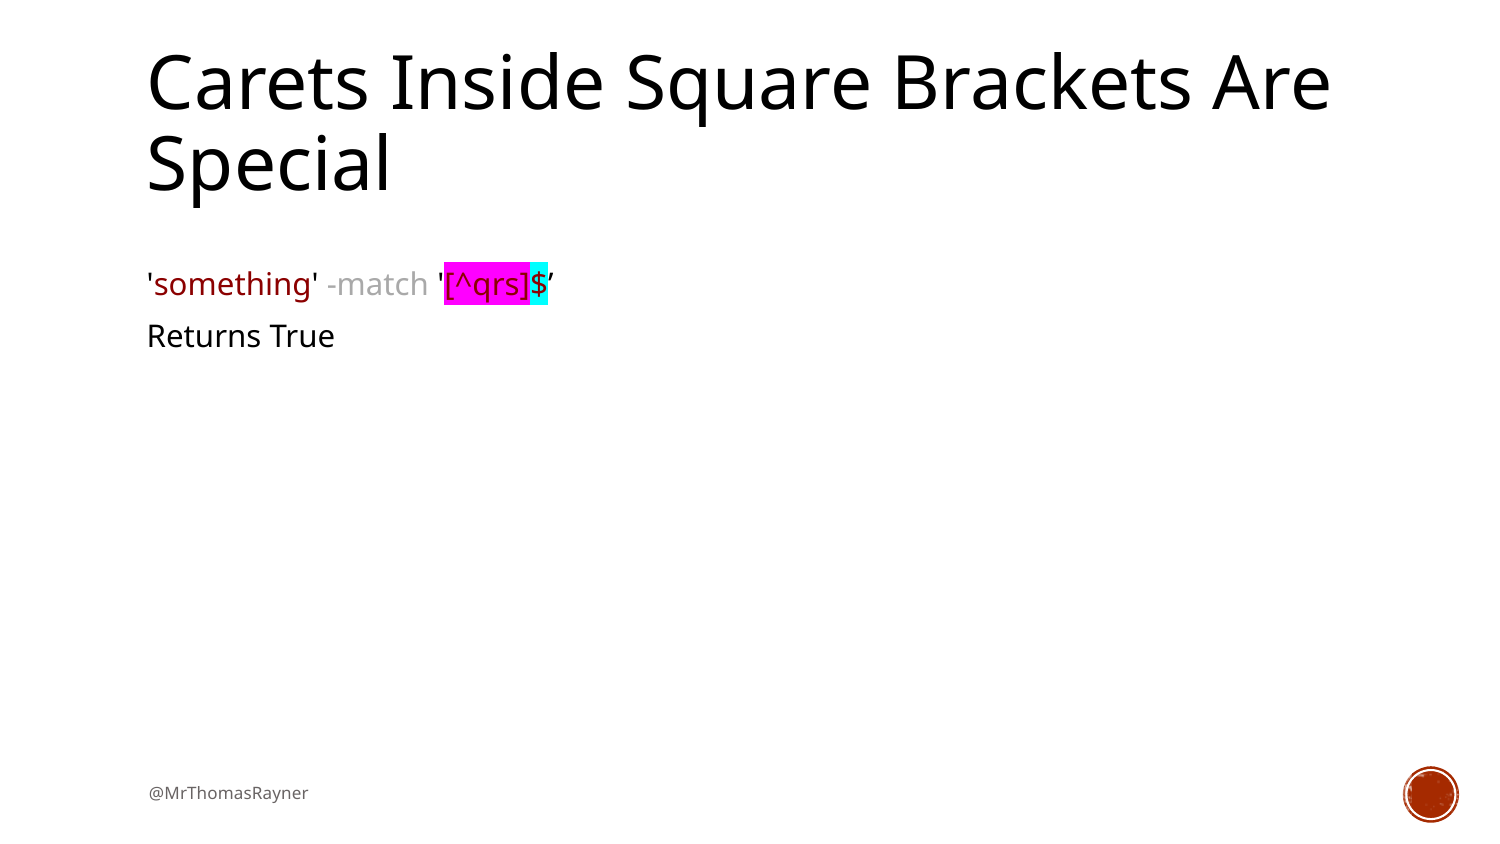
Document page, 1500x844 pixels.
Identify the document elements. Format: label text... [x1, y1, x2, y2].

title Carets Inside Square Brackets Are Special [131, 59, 1370, 192]
list 'something' -match '[^qrs]$’ Returns True [131, 261, 1370, 760]
footer @MrThomasRayner [133, 771, 913, 817]
